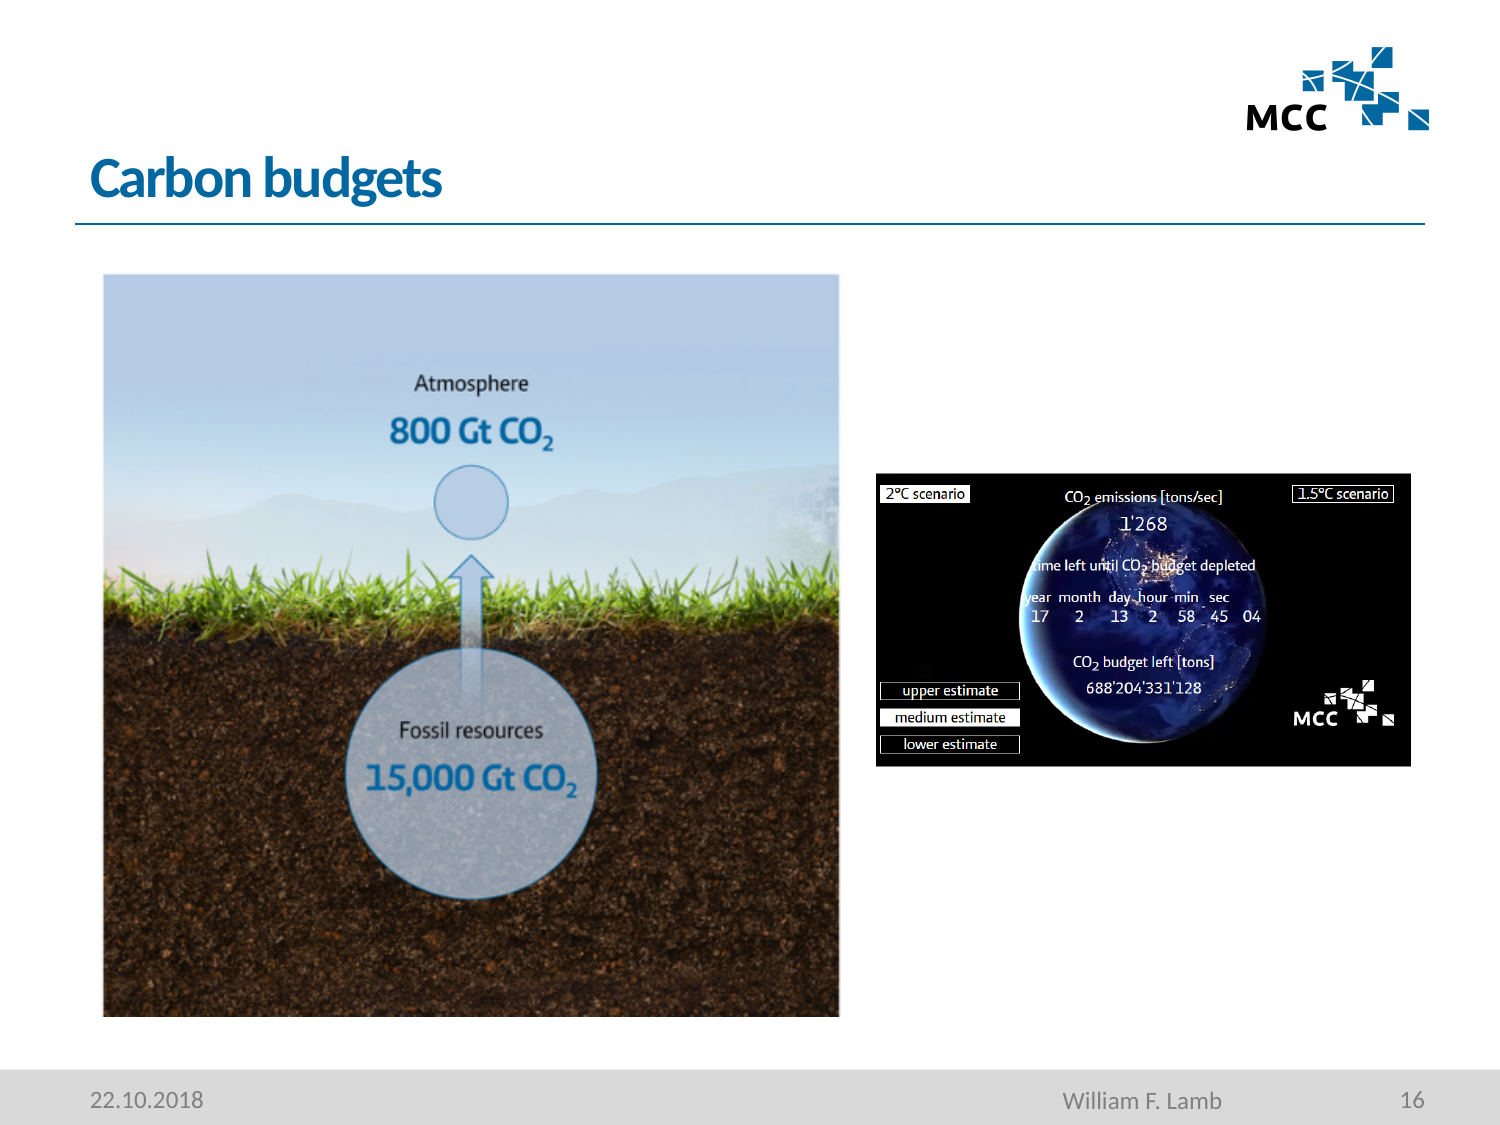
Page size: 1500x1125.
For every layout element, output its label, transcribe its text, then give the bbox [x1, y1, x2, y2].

picture [868, 465, 1415, 772]
title Carbon budgets [75, 53, 1425, 217]
picture [1238, 0, 1500, 138]
picture [95, 266, 847, 1018]
